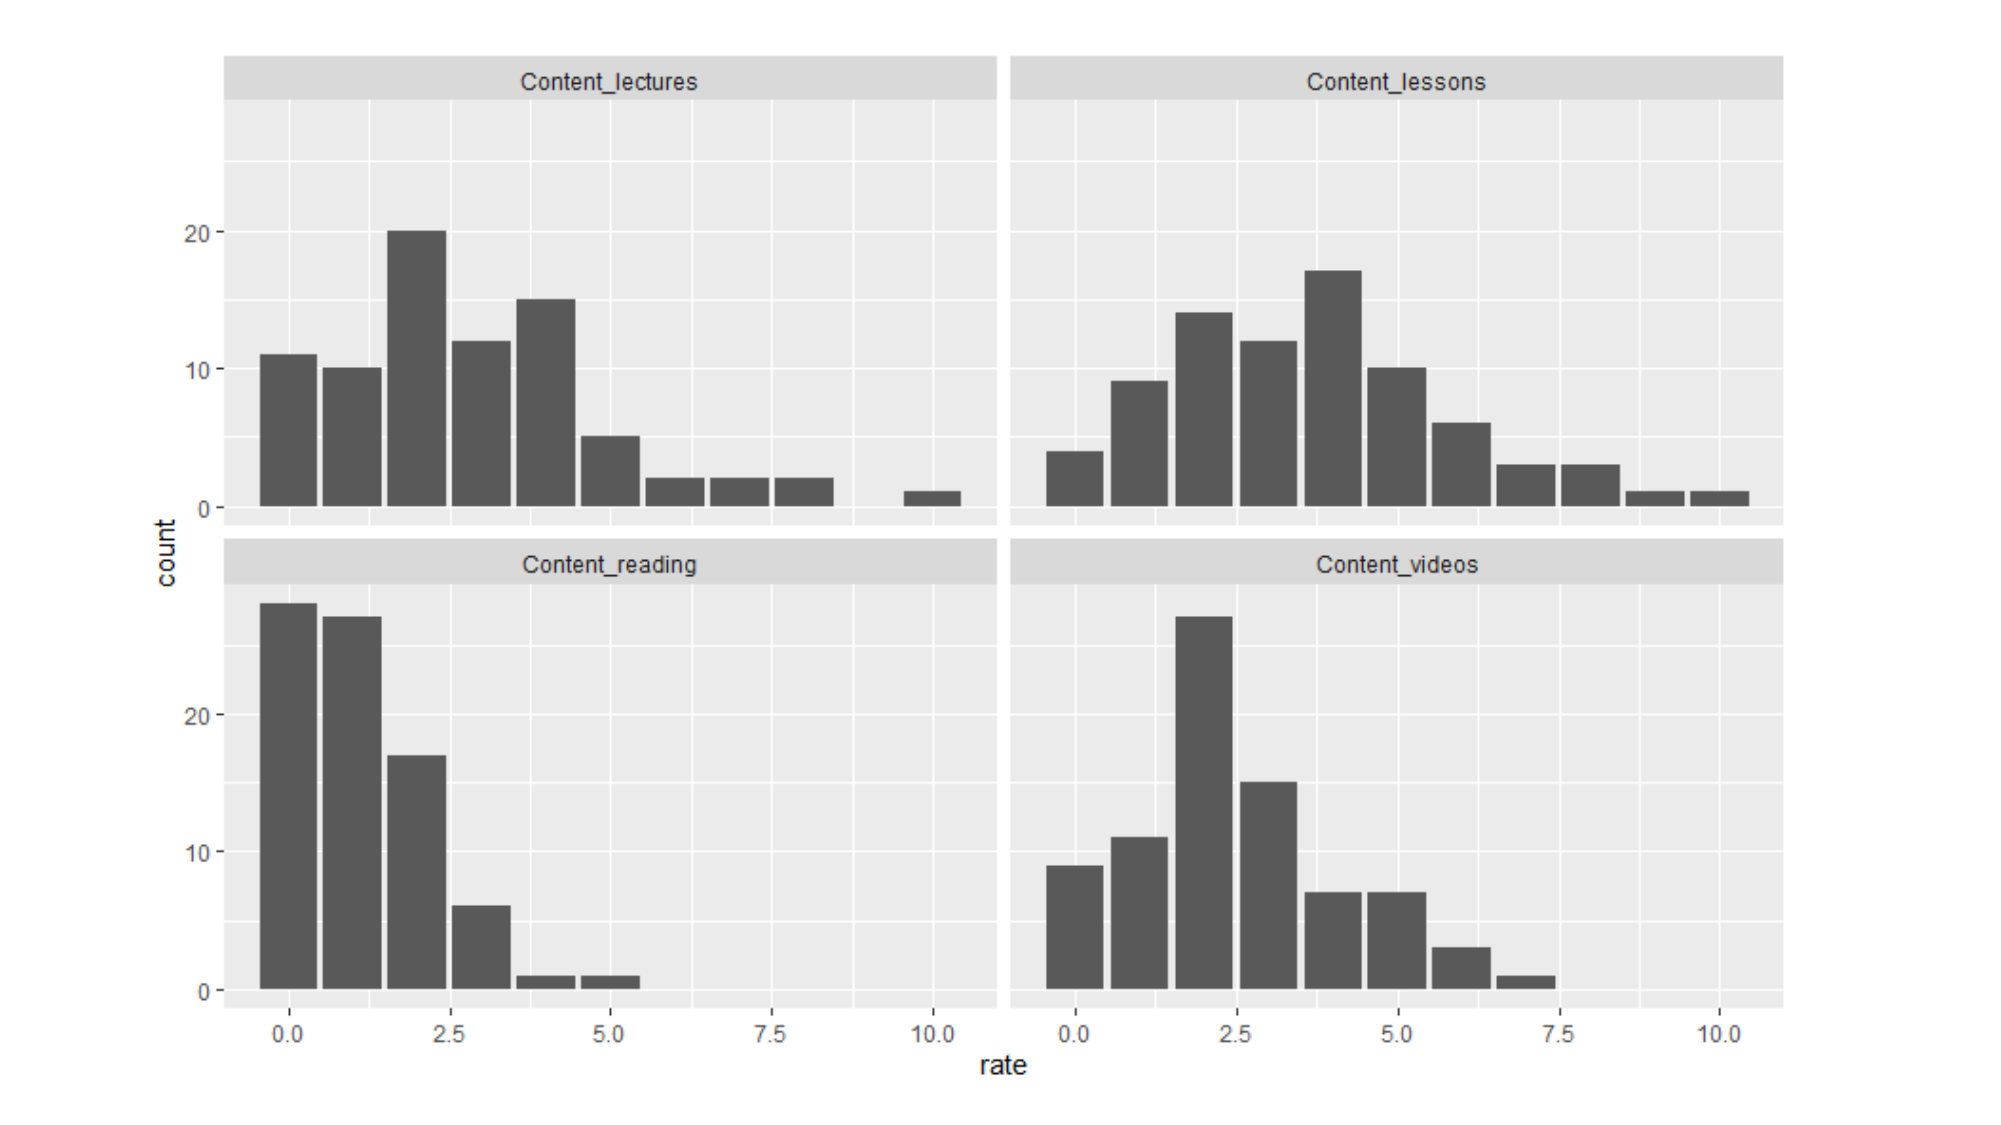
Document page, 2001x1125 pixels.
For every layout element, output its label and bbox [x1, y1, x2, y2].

list [137, 43, 1799, 1094]
